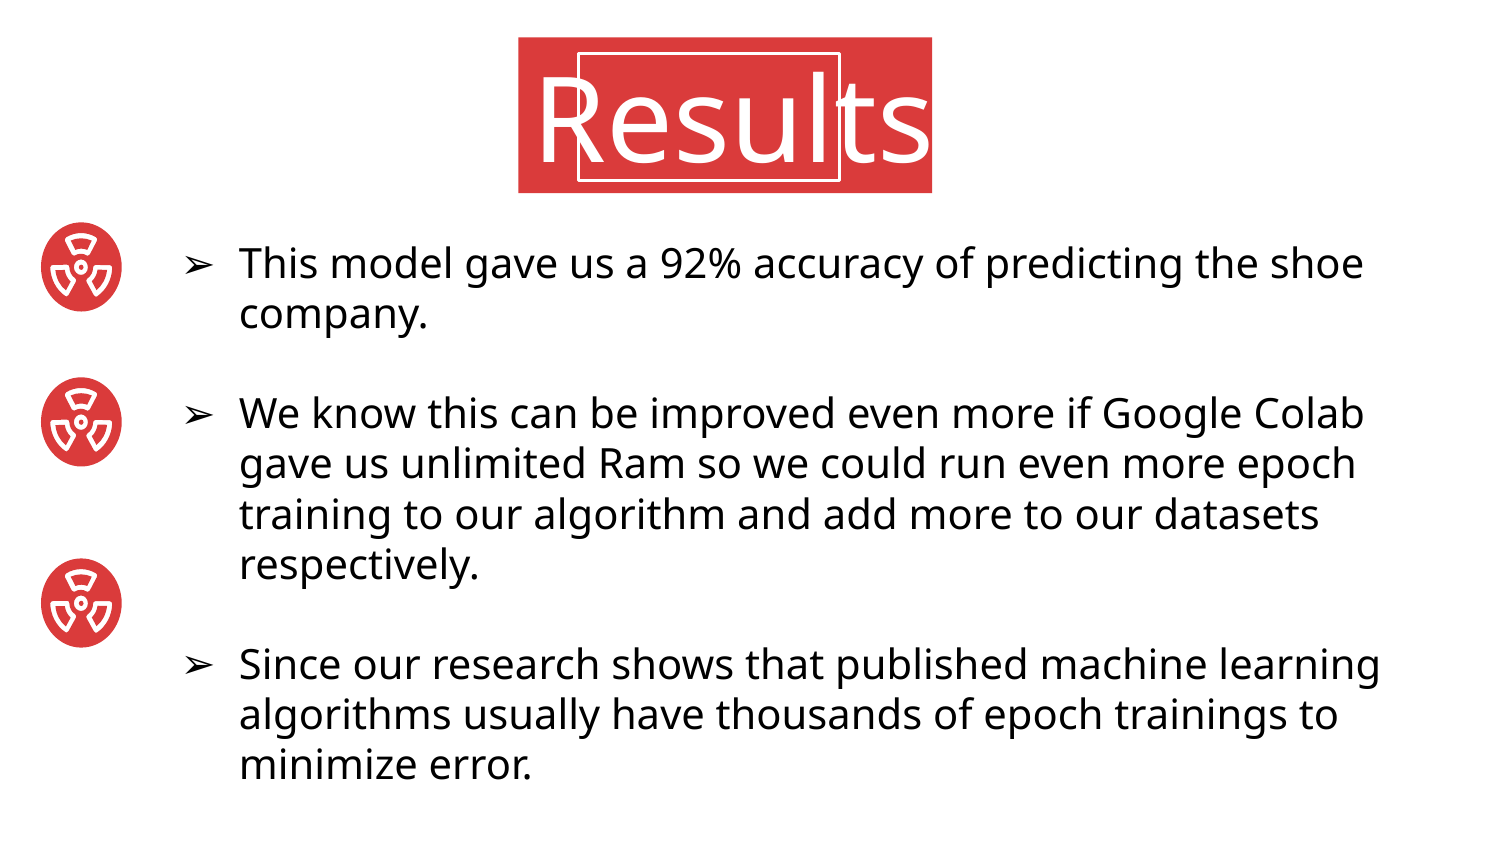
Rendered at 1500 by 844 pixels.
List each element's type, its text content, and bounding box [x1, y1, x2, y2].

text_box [40, 222, 122, 312]
text_box [518, 37, 933, 54]
text_box [518, 175, 933, 194]
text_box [40, 558, 122, 648]
title Results [355, 54, 1112, 175]
text_box [578, 175, 840, 181]
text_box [40, 377, 122, 467]
text_box This model gave us a 92% accuracy of predicting the shoe company. We know this can be improved even more if Google Colab gave us unlimited Ram so we could run even more epoch training to our algorithm and add more to our datasets respectively. Since our research shows that published machine learning algorithms usually have thousands of epoch trainings to minimize error. [148, 222, 1459, 763]
